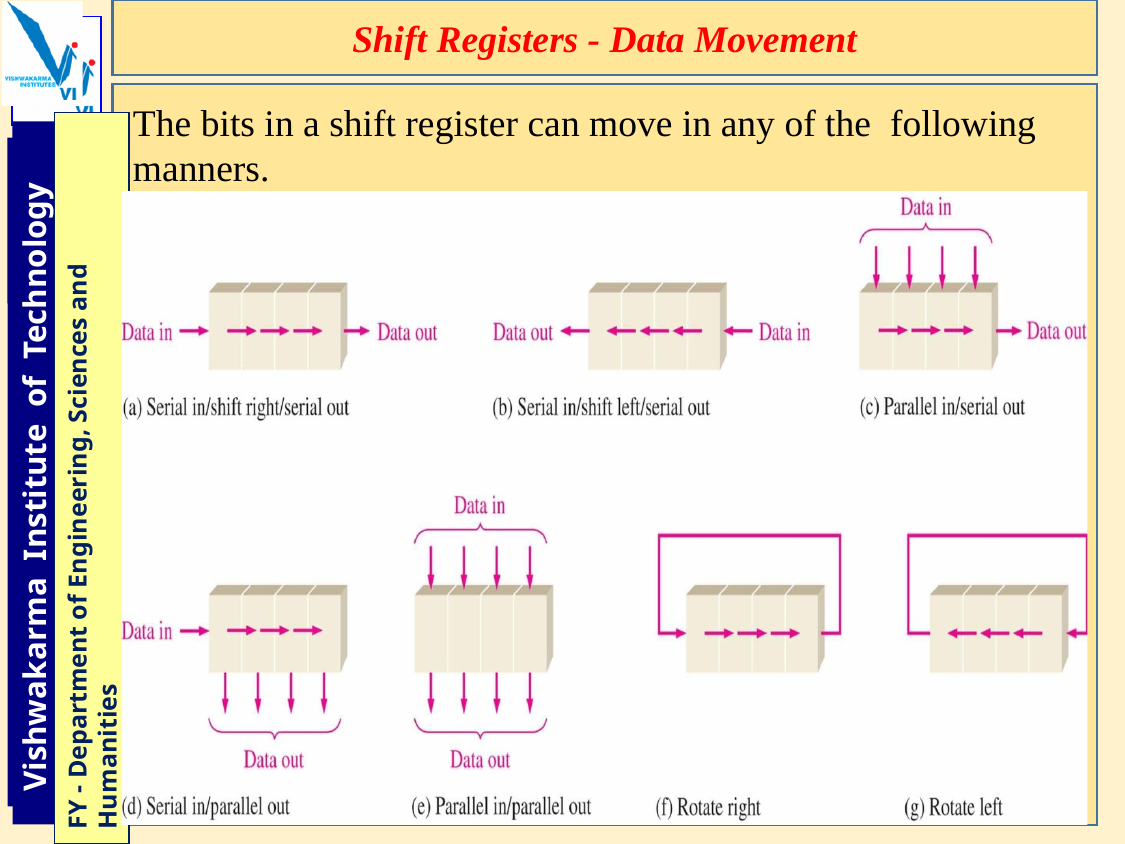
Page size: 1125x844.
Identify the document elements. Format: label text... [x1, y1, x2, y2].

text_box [1, 1, 100, 844]
text_box Shift Registers - Data Movement [111, 0, 1098, 76]
text_box The bits in a shift register can move in any of the following manners. [121, 93, 1088, 191]
text_box [121, 191, 1088, 825]
